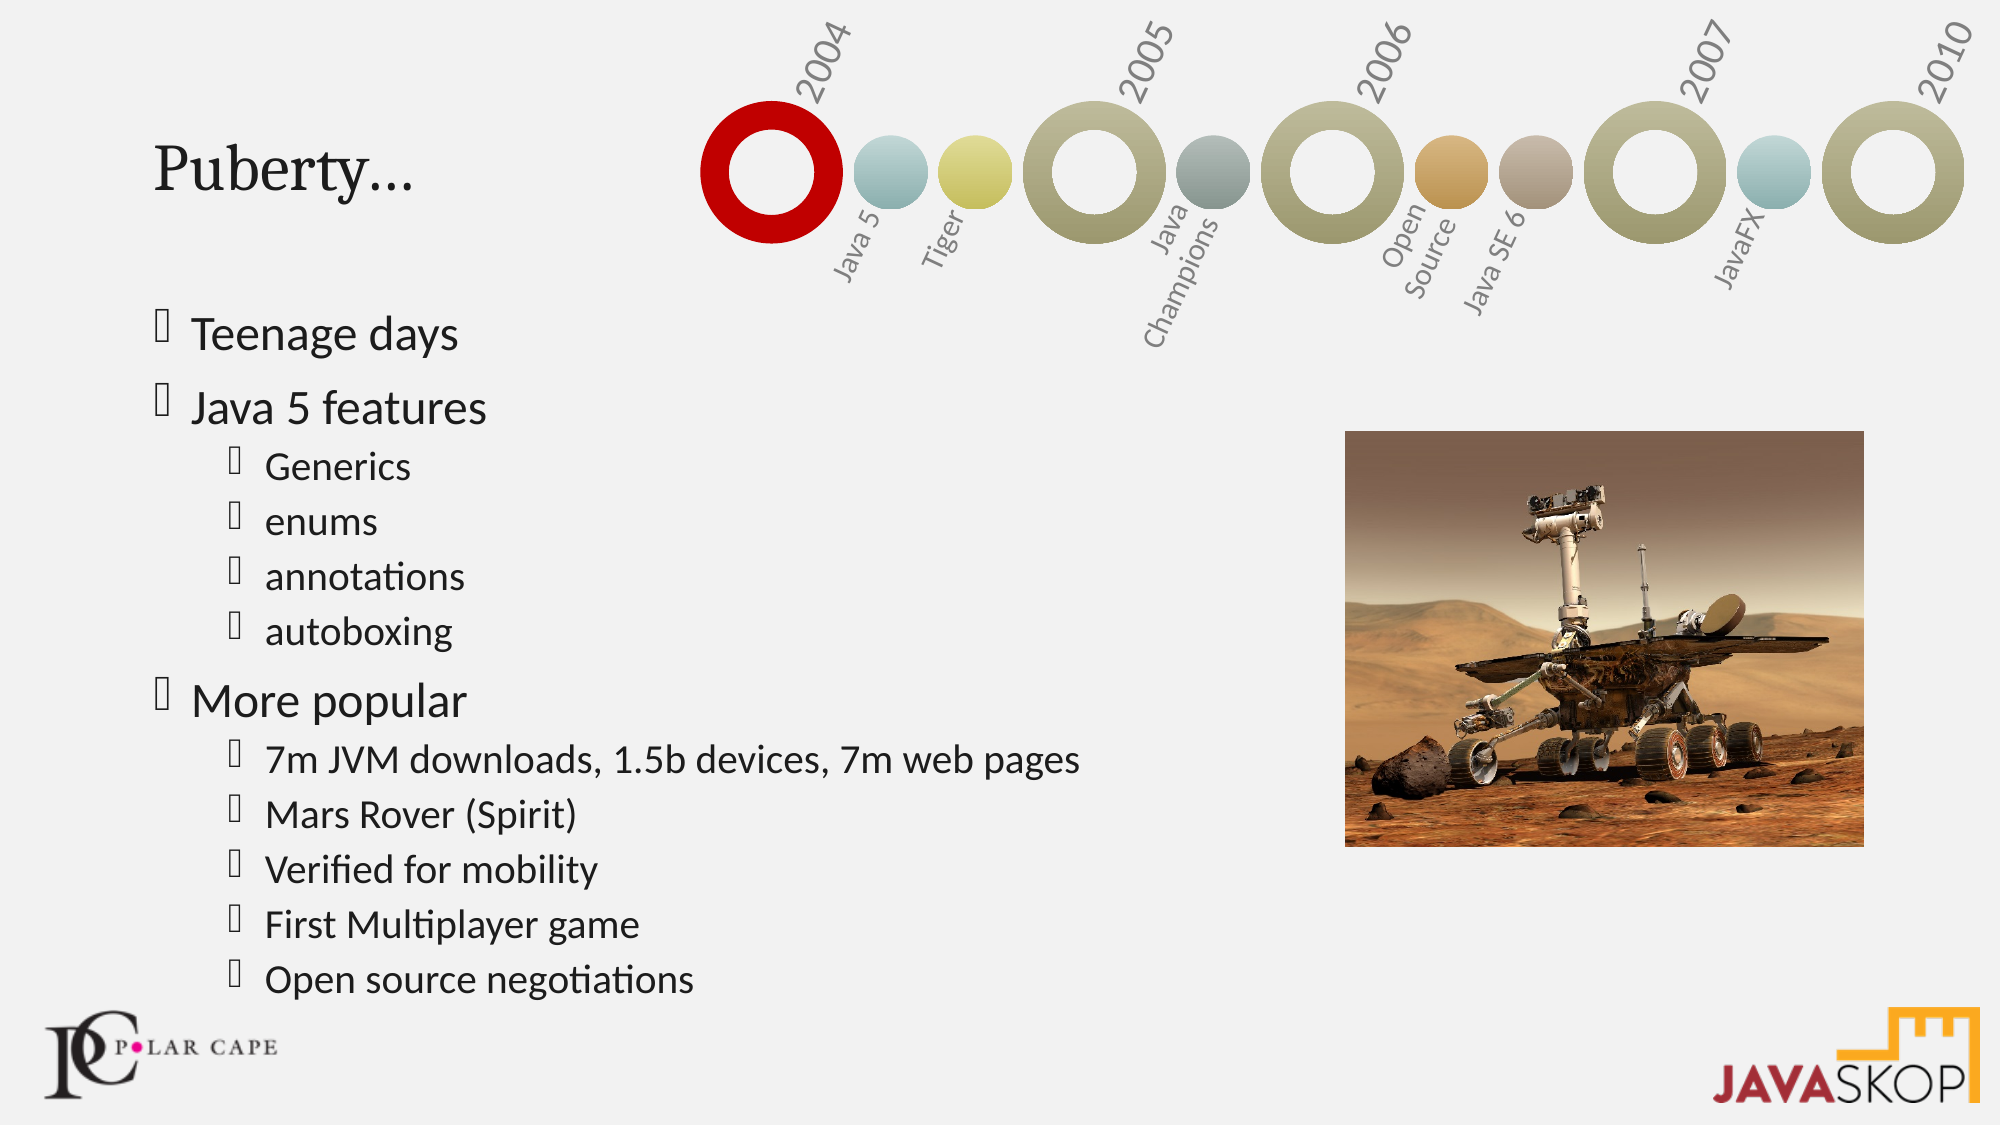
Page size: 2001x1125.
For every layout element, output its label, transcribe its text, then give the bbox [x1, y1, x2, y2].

picture [1713, 1007, 1980, 1103]
title Puberty… [138, 60, 693, 278]
picture [41, 1007, 281, 1103]
picture [1345, 431, 1864, 847]
list Teenage days Java 5 features Generics enums annotations autoboxing More popular 7m JVM downloads, 1.5b devices, 7m web pages Mars Rover (Spirit) Verified for mobility First Multiplayer game Open source negotiations [138, 299, 1864, 1014]
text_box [693, 0, 2000, 361]
